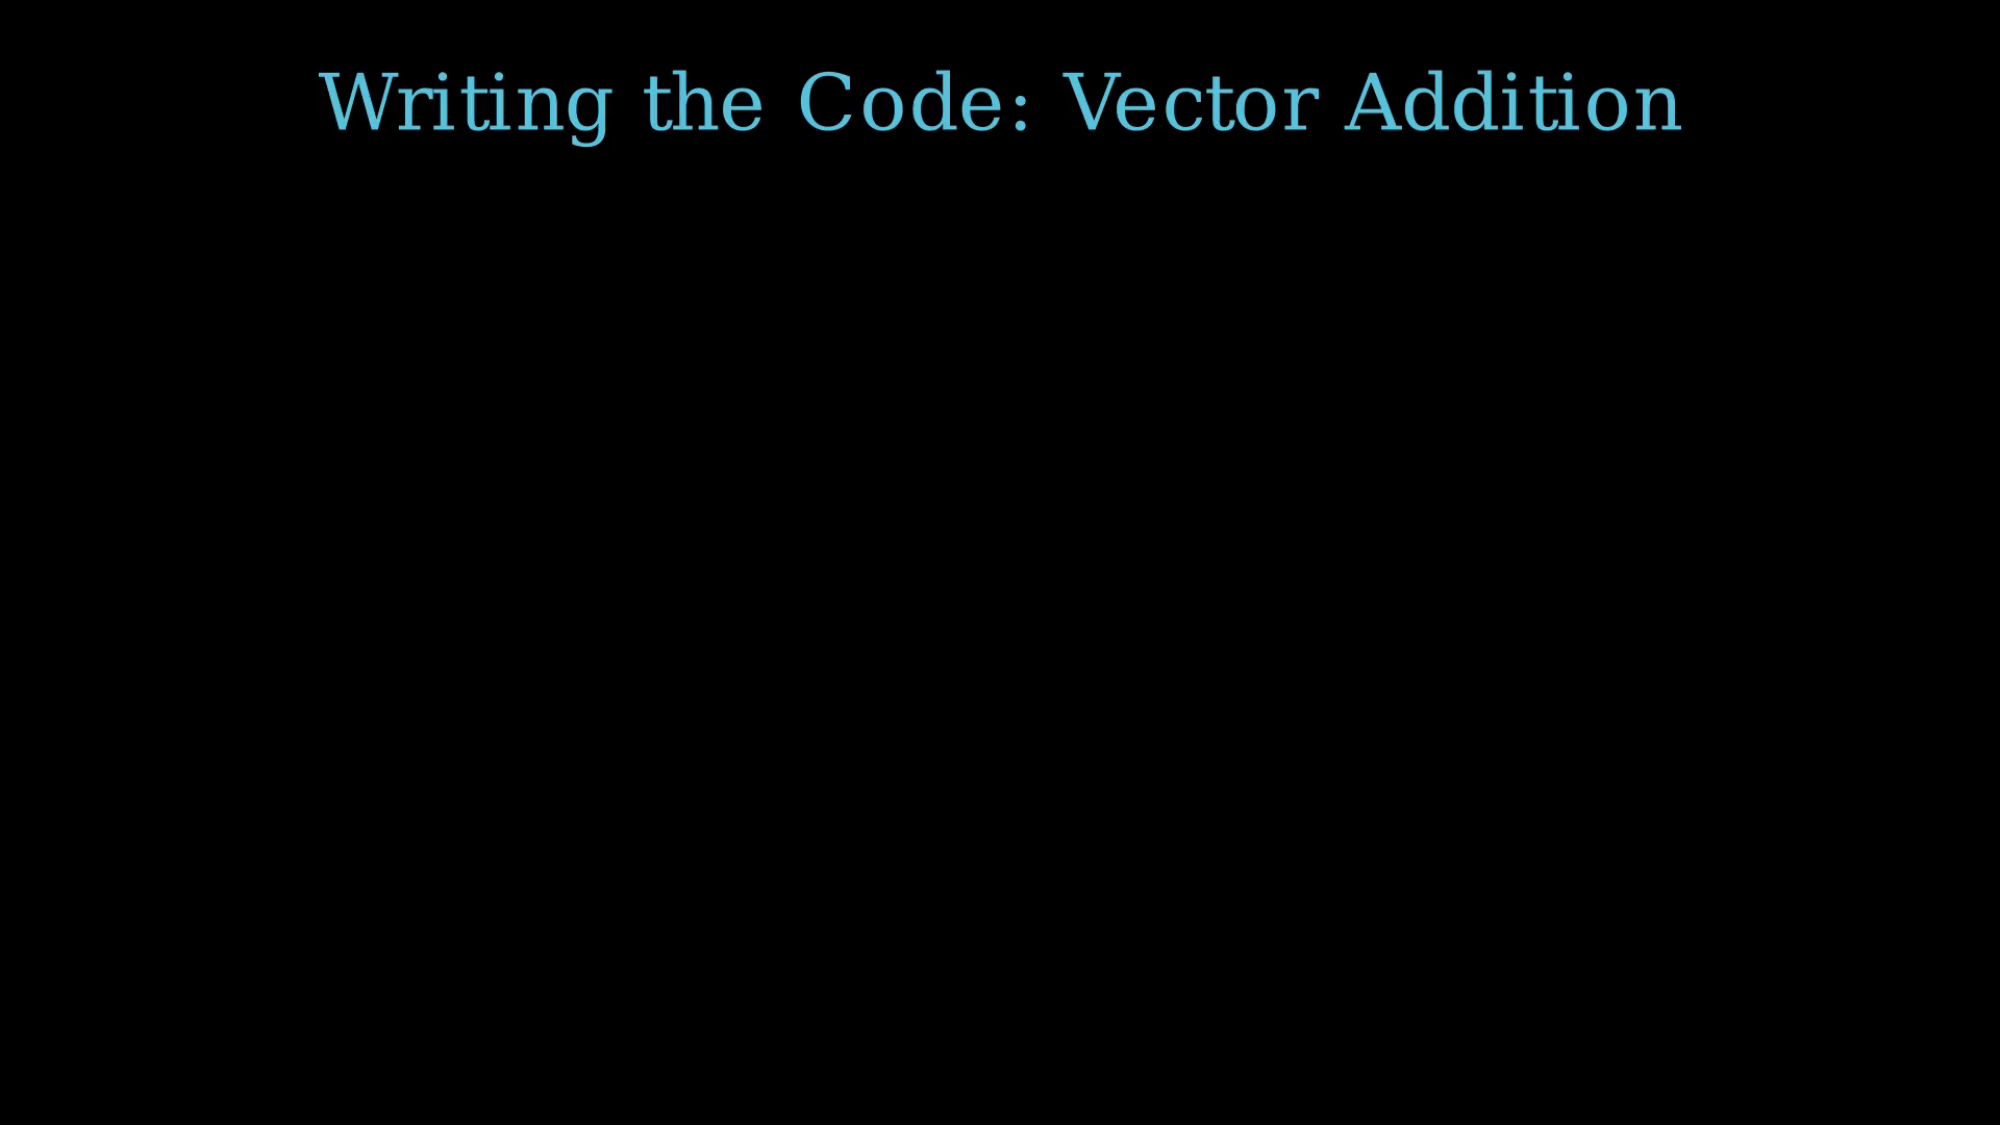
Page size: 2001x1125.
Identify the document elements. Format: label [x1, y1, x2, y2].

text_box [0, 0, 2000, 1125]
